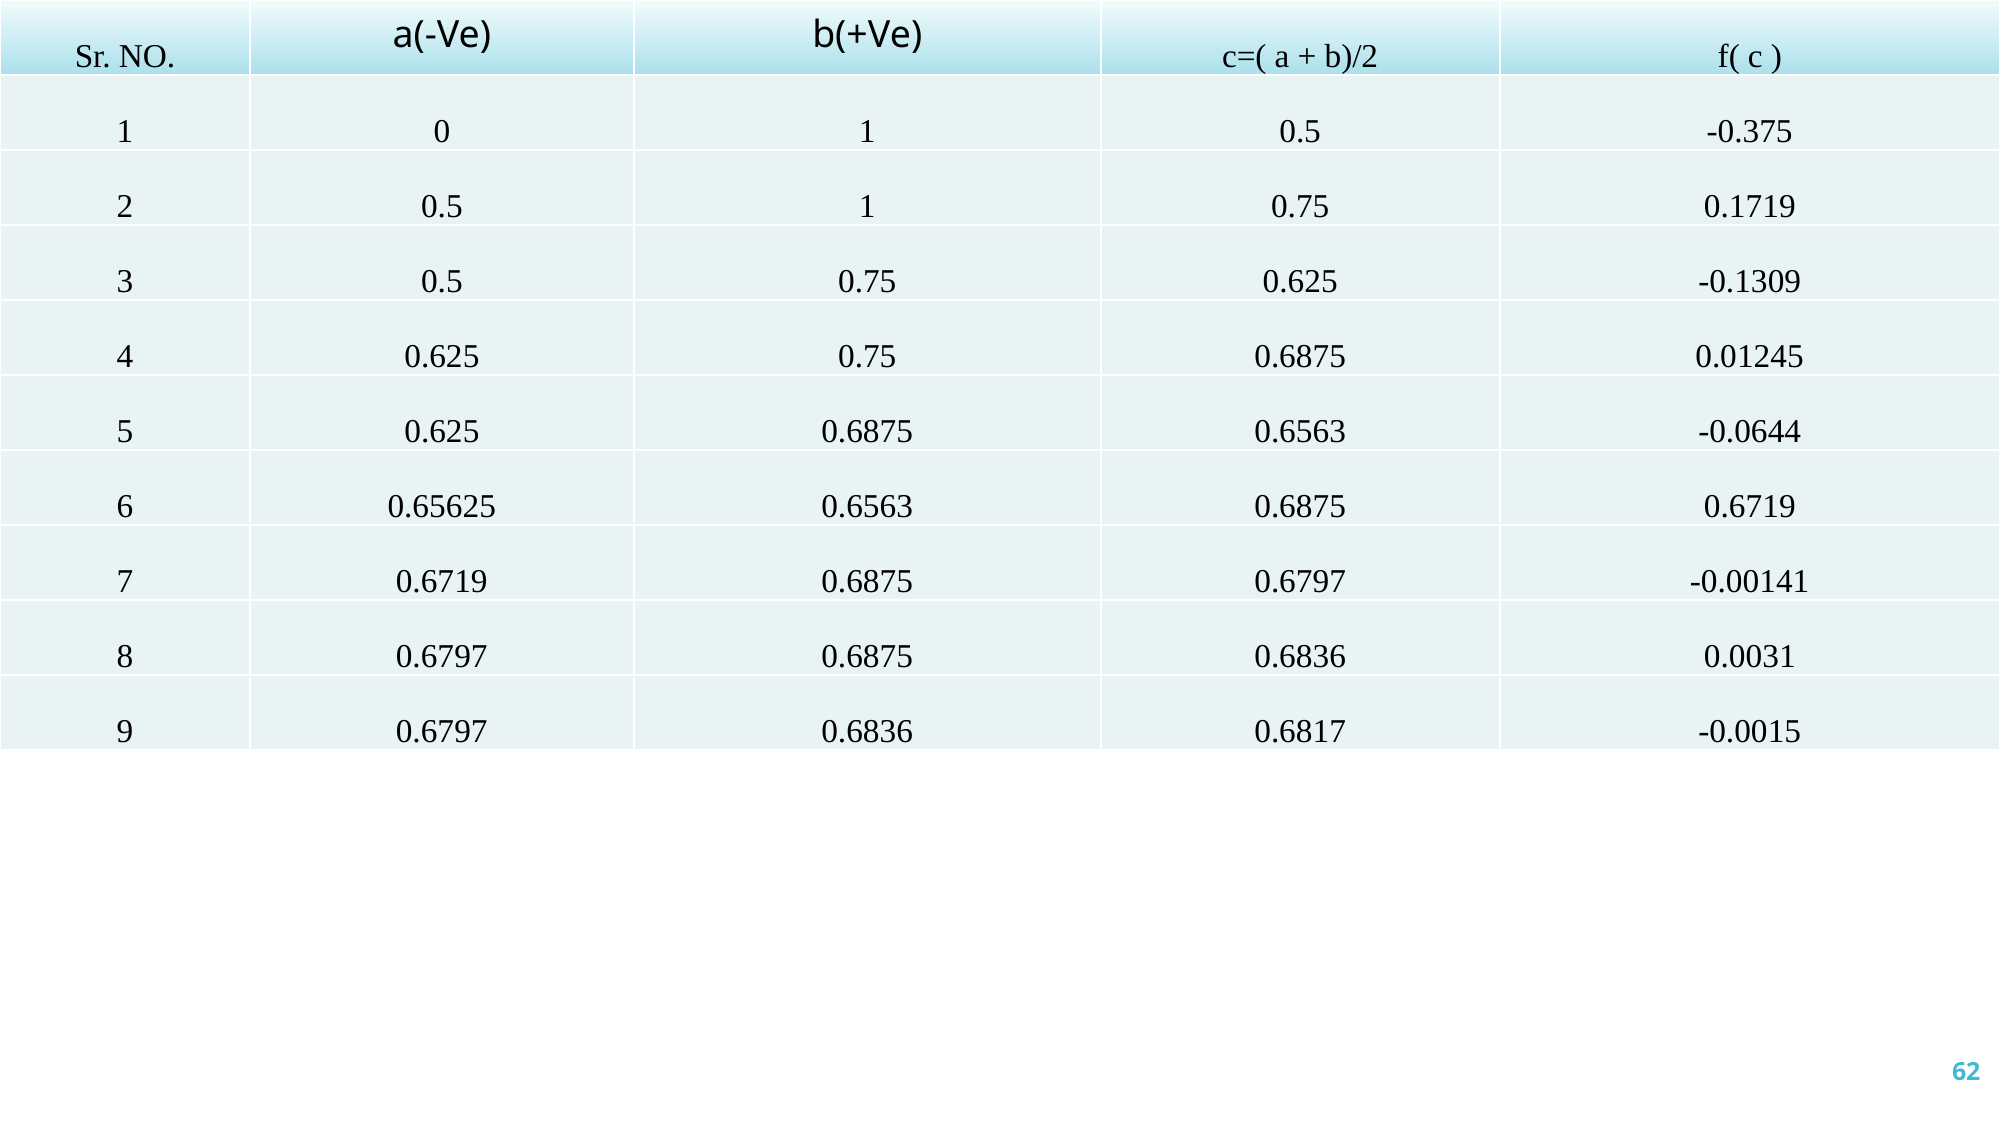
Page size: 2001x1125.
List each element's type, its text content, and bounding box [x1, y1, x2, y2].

table_header c=( a + b)/2 [1102, 1, 1499, 74]
table_cell 0.625 [251, 301, 633, 374]
table_cell 0.01245 [1501, 301, 1999, 374]
table_cell 1 [635, 151, 1100, 224]
table_cell 0.1719 [1501, 151, 1999, 224]
table_cell 9 [1, 676, 249, 749]
table_cell 0.625 [1102, 226, 1499, 299]
table_cell 0.0031 [1501, 601, 1999, 674]
table_cell -0.0015 [1501, 676, 1999, 749]
table_cell 0.6797 [1102, 526, 1499, 599]
table_cell 0.6875 [635, 526, 1100, 599]
table_header f( c ) [1501, 1, 1999, 74]
table_cell 0.75 [635, 226, 1100, 299]
table_header Sr. NO. [1, 1, 249, 74]
table_cell -0.0644 [1501, 376, 1999, 449]
table_cell 0.6875 [1102, 301, 1499, 374]
table_cell 0.5 [251, 151, 633, 224]
table_cell 0.65625 [251, 451, 633, 524]
table_cell 0.5 [251, 226, 633, 299]
table_cell 0.6719 [251, 526, 633, 599]
table_cell 0.6563 [1102, 376, 1499, 449]
table_cell 5 [1, 376, 249, 449]
table_cell 7 [1, 526, 249, 599]
table_cell 1 [635, 76, 1100, 149]
table_cell 6 [1, 451, 249, 524]
slide_number 62 [1744, 1042, 1996, 1103]
table_cell 8 [1, 601, 249, 674]
table_cell -0.00141 [1501, 526, 1999, 599]
table_cell 0.6719 [1501, 451, 1999, 524]
table_cell 0.6797 [251, 676, 633, 749]
table_cell 0.6563 [635, 451, 1100, 524]
table_cell 0.6836 [635, 676, 1100, 749]
table_cell 0.5 [1102, 76, 1499, 149]
table_cell 0.6836 [1102, 601, 1499, 674]
table_cell 0.75 [635, 301, 1100, 374]
table_cell 0 [251, 76, 633, 149]
table_cell -0.375 [1501, 76, 1999, 149]
table_header b(+Ve) [635, 1, 1100, 74]
table_cell 0.6875 [635, 601, 1100, 674]
table_cell 4 [1, 301, 249, 374]
table_cell 0.6875 [1102, 451, 1499, 524]
table_cell 0.75 [1102, 151, 1499, 224]
table_header a(-Ve) [251, 1, 633, 74]
table_cell -0.1309 [1501, 226, 1999, 299]
table_cell 0.6817 [1102, 676, 1499, 749]
table_cell 2 [1, 151, 249, 224]
table_cell 0.6797 [251, 601, 633, 674]
table_cell 1 [1, 76, 249, 149]
table_cell 3 [1, 226, 249, 299]
table_cell 0.6875 [635, 376, 1100, 449]
table_cell 0.625 [251, 376, 633, 449]
